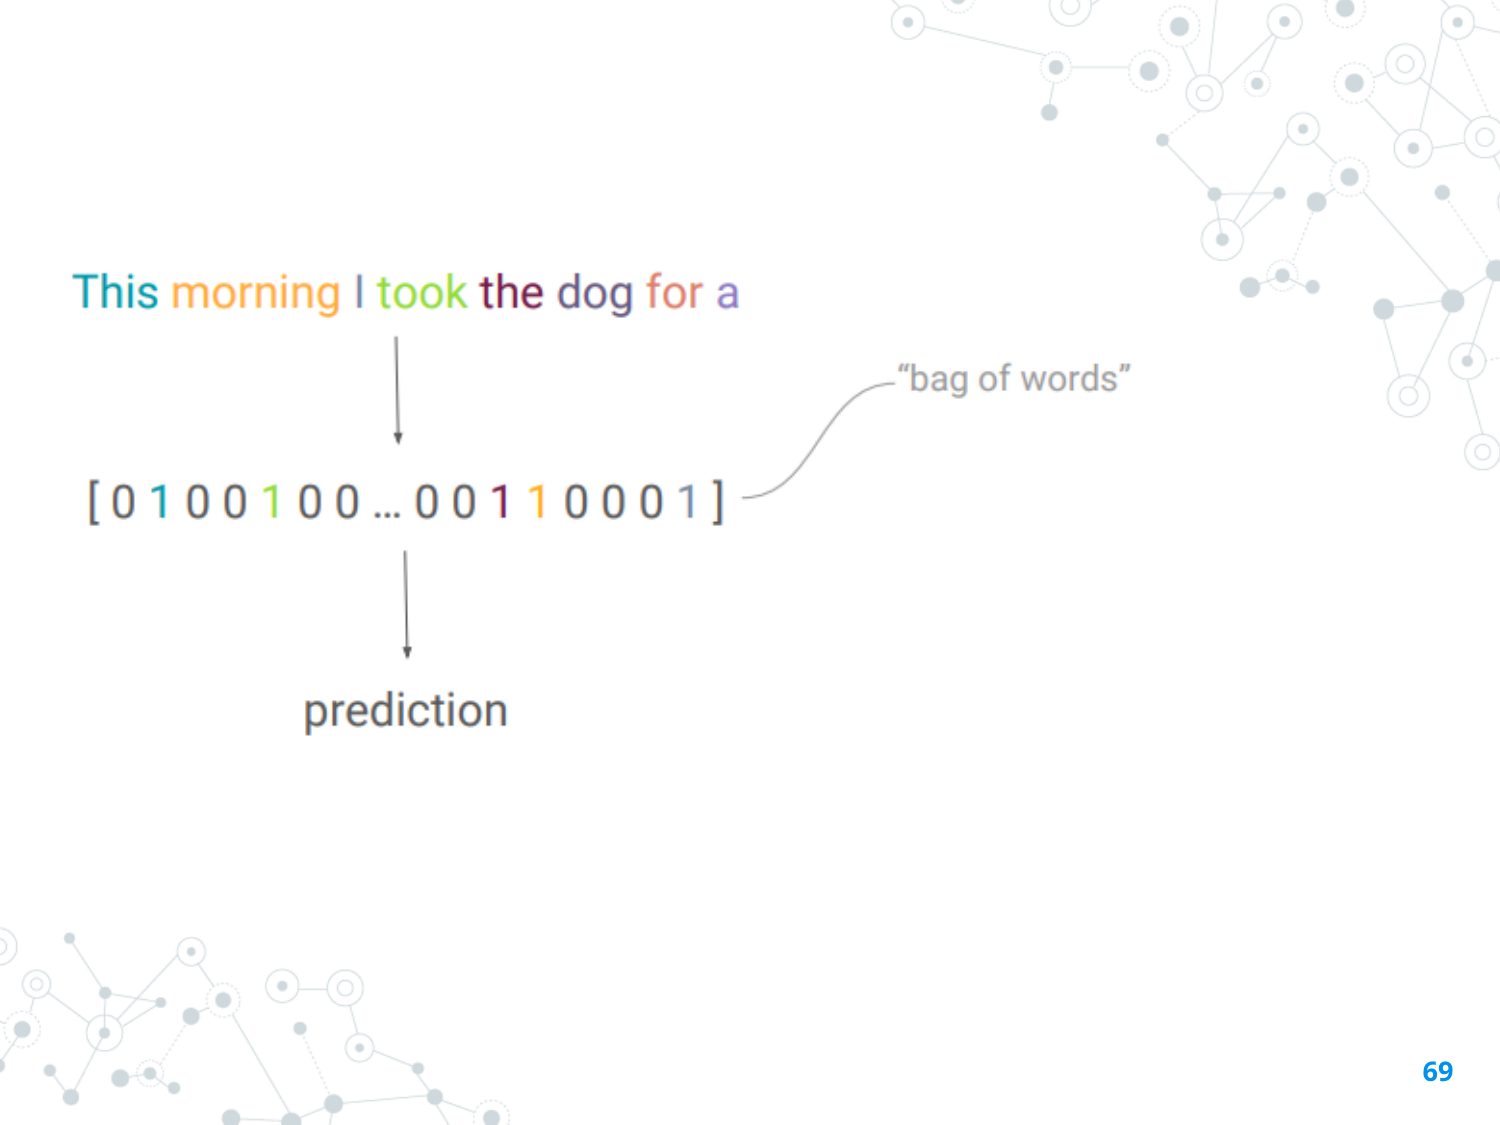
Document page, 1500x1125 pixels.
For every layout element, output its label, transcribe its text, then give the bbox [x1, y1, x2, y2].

picture [0, 0, 1500, 1125]
slide_number 69 [1378, 1038, 1469, 1125]
